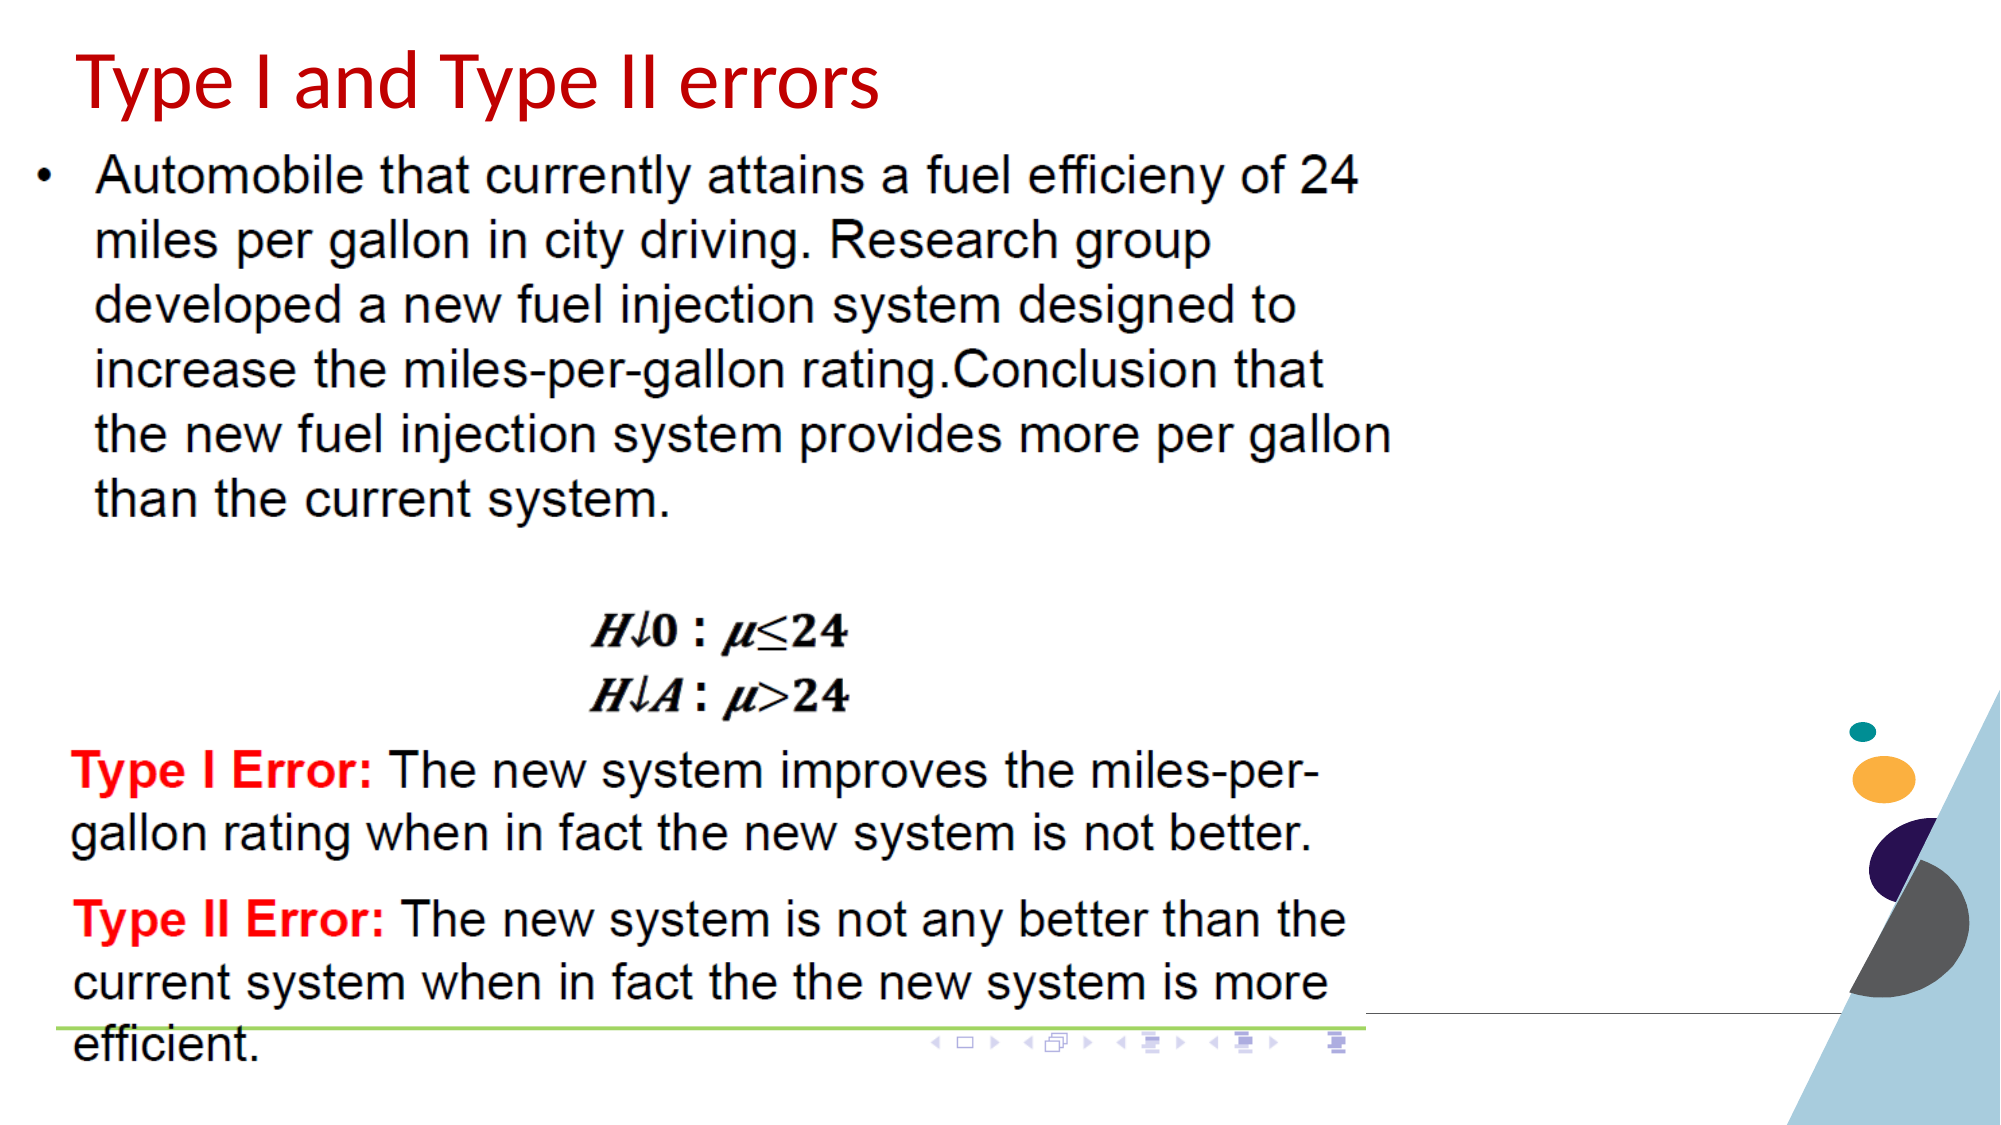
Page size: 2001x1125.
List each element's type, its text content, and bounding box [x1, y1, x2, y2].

text_box Type I and Type II errors [60, 36, 897, 132]
picture [23, 148, 1402, 867]
picture [56, 893, 1366, 1065]
